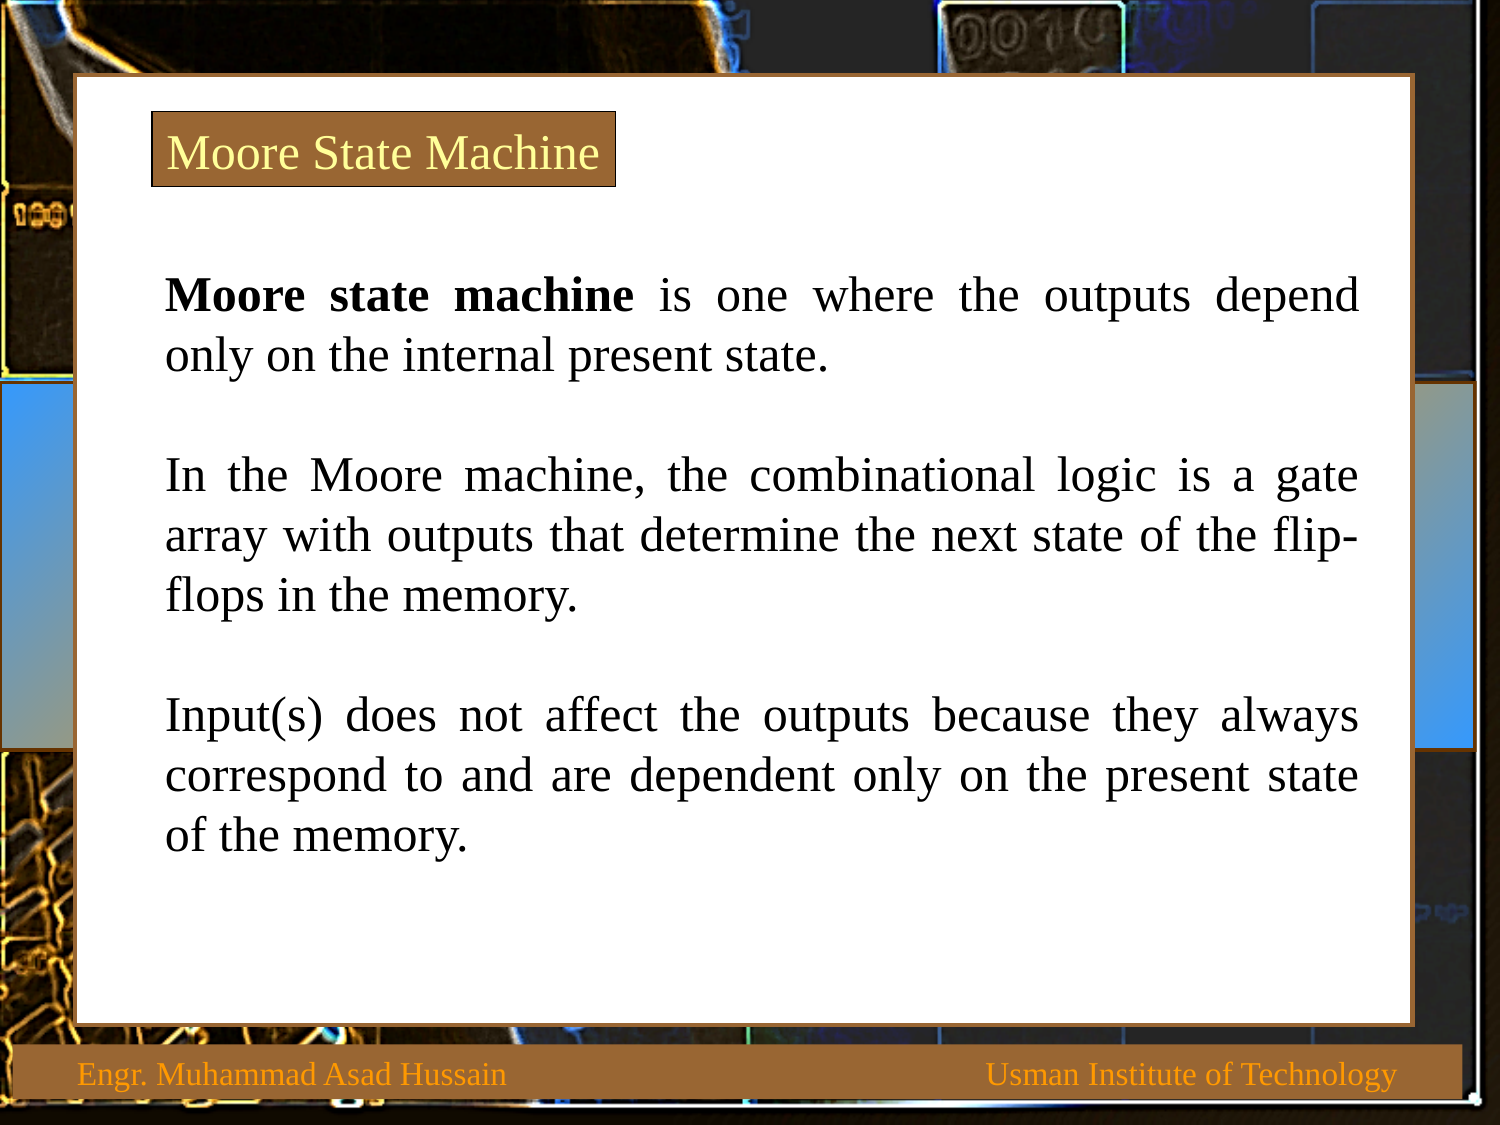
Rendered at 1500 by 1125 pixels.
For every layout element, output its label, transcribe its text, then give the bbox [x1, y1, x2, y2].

text_box Moore state machine is one where the outputs depend only on the internal present state. In the Moore machine, the combinational logic is a gate array with outputs that determine the next state of the flip-flops in the memory. Input(s) does not affect the outputs because they always correspond to and are dependent only on the present state of the memory. [150, 253, 1375, 869]
text_box Engr. Muhammad Asad Hussain Usman Institute of Technology [12, 1044, 1463, 1100]
text_box Moore State Machine [151, 111, 616, 187]
picture [0, 0, 1500, 1125]
